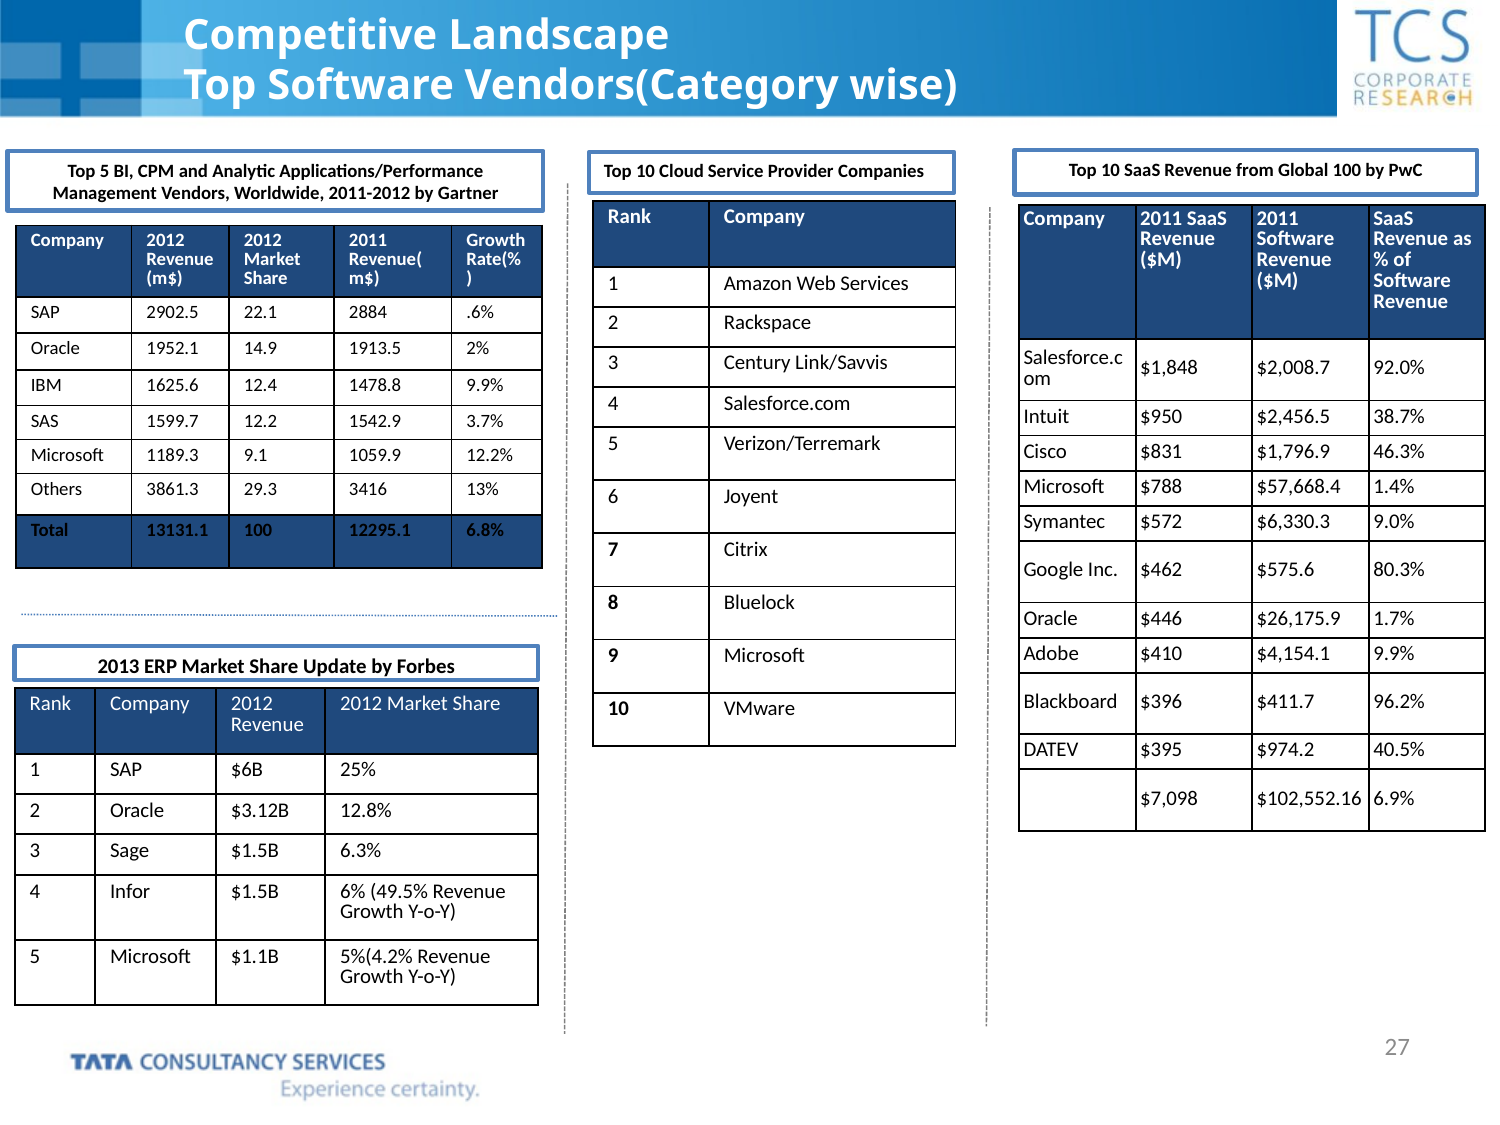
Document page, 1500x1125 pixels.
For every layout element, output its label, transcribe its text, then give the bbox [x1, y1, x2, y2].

table_cell $396 [1137, 674, 1251, 733]
table_cell 96.2% [1370, 674, 1484, 733]
table_cell 1913.5 [335, 334, 451, 369]
table_header 2011 SaaS Revenue ($M) [1137, 206, 1251, 338]
table_cell 9.0% [1370, 507, 1484, 540]
table_cell 6.9% [1370, 770, 1484, 830]
table_cell 1.4% [1370, 472, 1484, 505]
table_cell 5 [16, 941, 94, 1004]
table_cell VMware [710, 694, 955, 745]
table_cell $575.6 [1253, 542, 1368, 602]
table_header Company [17, 226, 131, 296]
table_cell $2,008.7 [1253, 340, 1368, 400]
table_cell 10 [594, 694, 708, 745]
table_cell 13131.1 [132, 516, 228, 567]
table_cell 6.8% [452, 516, 541, 567]
table_cell Microsoft [710, 640, 955, 692]
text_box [564, 183, 568, 1035]
table_cell $6,330.3 [1253, 507, 1368, 540]
table_cell 1 [594, 268, 708, 306]
table_header Rank [16, 689, 94, 753]
table_cell Oracle [1020, 603, 1135, 637]
table_header 2012 Market Share [326, 689, 537, 753]
table_cell Blackboard [1020, 674, 1135, 733]
table_cell Microsoft [1020, 472, 1135, 505]
table_cell 2 [594, 308, 708, 346]
table_cell $831 [1137, 436, 1251, 470]
table_cell $1,796.9 [1253, 436, 1368, 470]
table_cell 5 [594, 428, 708, 479]
table_cell DATEV [1020, 735, 1135, 768]
table_header Growth Rate(%) [452, 226, 541, 296]
table_cell 6% (49.5% Revenue Growth Y-o-Y) [326, 876, 537, 939]
table_cell Microsoft [96, 941, 215, 1004]
table_cell Intuit [1020, 401, 1135, 435]
table_cell 9.9% [1370, 639, 1484, 672]
table_cell $572 [1137, 507, 1251, 540]
table_cell Adobe [1020, 639, 1135, 672]
table_cell 9.9% [452, 371, 541, 405]
table_cell 3 [16, 835, 94, 874]
table_cell 13% [452, 474, 541, 514]
table_cell Microsoft [17, 440, 131, 473]
table_cell SAS [17, 406, 131, 439]
table_cell 9.1 [230, 440, 333, 473]
table_cell Oracle [96, 795, 215, 833]
table_cell 3.7% [452, 406, 541, 439]
table_cell $411.7 [1253, 674, 1368, 733]
table_header Company [96, 689, 215, 753]
table_cell $788 [1137, 472, 1251, 505]
table_cell 1599.7 [132, 406, 228, 439]
table_cell Verizon/Terremark [710, 428, 955, 479]
table_header 2012 Revenue [217, 689, 324, 753]
table_cell Cisco [1020, 436, 1135, 470]
table_cell $57,668.4 [1253, 472, 1368, 505]
table_header 2012 Revenue(m$) [132, 226, 228, 296]
table_cell 2 [16, 795, 94, 833]
table_cell $950 [1137, 401, 1251, 435]
table_cell 12.4 [230, 371, 333, 405]
table_cell 14.9 [230, 334, 333, 369]
table_header 2011 Software Revenue ($M) [1253, 206, 1368, 338]
table_cell 22.1 [230, 298, 333, 332]
table_cell $4,154.1 [1253, 639, 1368, 672]
table_cell 1059.9 [335, 440, 451, 473]
table_cell 4 [16, 876, 94, 939]
table_cell 1.7% [1370, 603, 1484, 637]
table_cell $410 [1137, 639, 1251, 672]
table_cell $1.5B [217, 835, 324, 874]
table_cell $3.12B [217, 795, 324, 833]
table_cell 9 [594, 640, 708, 692]
table_cell Sage [96, 835, 215, 874]
table_cell 1478.8 [335, 371, 451, 405]
table_header 2012 Market Share [230, 226, 333, 296]
table_cell 38.7% [1370, 401, 1484, 435]
table_cell IBM [17, 371, 131, 405]
table_cell 1189.3 [132, 440, 228, 473]
slide_number 27 [1074, 1015, 1425, 1075]
table_cell 92.0% [1370, 340, 1484, 400]
table_cell $7,098 [1137, 770, 1251, 830]
table_cell 1625.6 [132, 371, 228, 405]
table_cell 40.5% [1370, 735, 1484, 768]
table_cell .6% [452, 298, 541, 332]
table_cell 25% [326, 755, 537, 793]
table_cell Oracle [17, 334, 131, 369]
table_cell [1020, 770, 1135, 830]
table_cell $1.5B [217, 876, 324, 939]
table_header Rank [594, 202, 708, 266]
table_cell 80.3% [1370, 542, 1484, 602]
table_cell SAP [17, 298, 131, 332]
text_box Top 5 BI, CPM and Analytic Applications/Performance Management Vendors, Worldwide, 2011-2012 by Gartner [5, 149, 545, 213]
table_cell 1952.1 [132, 334, 228, 369]
table_cell Infor [96, 876, 215, 939]
table_header SaaS Revenue as % of Software Revenue [1370, 206, 1484, 338]
table_cell Citrix [710, 534, 955, 586]
table_cell Total [17, 516, 131, 567]
table_cell $446 [1137, 603, 1251, 637]
text_box Competitive Landscape Top Software Vendors(Category wise) [168, 0, 1380, 129]
table_header Company [1020, 206, 1135, 338]
table_cell $974.2 [1253, 735, 1368, 768]
table_cell 12.8% [326, 795, 537, 833]
text_box 2013 ERP Market Share Update by Forbes [12, 644, 540, 682]
table_cell Bluelock [710, 587, 955, 639]
table_cell 29.3 [230, 474, 333, 514]
table_cell Rackspace [710, 308, 955, 346]
table_cell $102,552.16 [1253, 770, 1368, 830]
table_cell $6B [217, 755, 324, 793]
table_cell 8 [594, 587, 708, 639]
table_cell 12.2 [230, 406, 333, 439]
table_cell 3 [594, 348, 708, 386]
table_cell 3861.3 [132, 474, 228, 514]
table_header 2011 Revenue(m$) [335, 226, 451, 296]
table_cell 12295.1 [335, 516, 451, 567]
table_cell $462 [1137, 542, 1251, 602]
table_cell Joyent [710, 481, 955, 532]
table_cell Others [17, 474, 131, 514]
table_cell $26,175.9 [1253, 603, 1368, 637]
text_box Top 10 Cloud Service Provider Companies [587, 150, 956, 195]
table_cell 6.3% [326, 835, 537, 874]
table_cell 2884 [335, 298, 451, 332]
table_cell Amazon Web Services [710, 268, 955, 306]
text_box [986, 206, 991, 1027]
table_cell 1542.9 [335, 406, 451, 439]
table_cell $2,456.5 [1253, 401, 1368, 435]
table_cell Salesforce.com [1020, 340, 1135, 400]
table_cell 2% [452, 334, 541, 369]
table_cell $395 [1137, 735, 1251, 768]
table_cell Century Link/Savvis [710, 348, 955, 386]
table_cell Google Inc. [1020, 542, 1135, 602]
table_cell 7 [594, 534, 708, 586]
table_cell 46.3% [1370, 436, 1484, 470]
table_cell 12.2% [452, 440, 541, 473]
table_cell 4 [594, 388, 708, 426]
table_cell SAP [96, 755, 215, 793]
table_cell 2902.5 [132, 298, 228, 332]
table_cell $1.1B [217, 941, 324, 1004]
table_header Company [710, 202, 955, 266]
table_cell 100 [230, 516, 333, 567]
table_cell 1 [16, 755, 94, 793]
table_cell 5%(4.2% Revenue Growth Y-o-Y) [326, 941, 537, 1004]
text_box Top 10 SaaS Revenue from Global 100 by PwC [1012, 148, 1479, 197]
table_cell 3416 [335, 474, 451, 514]
table_cell Salesforce.com [710, 388, 955, 426]
table_cell Symantec [1020, 507, 1135, 540]
picture [0, 0, 1500, 1124]
table_cell 6 [594, 481, 708, 532]
table_cell $1,848 [1137, 340, 1251, 400]
